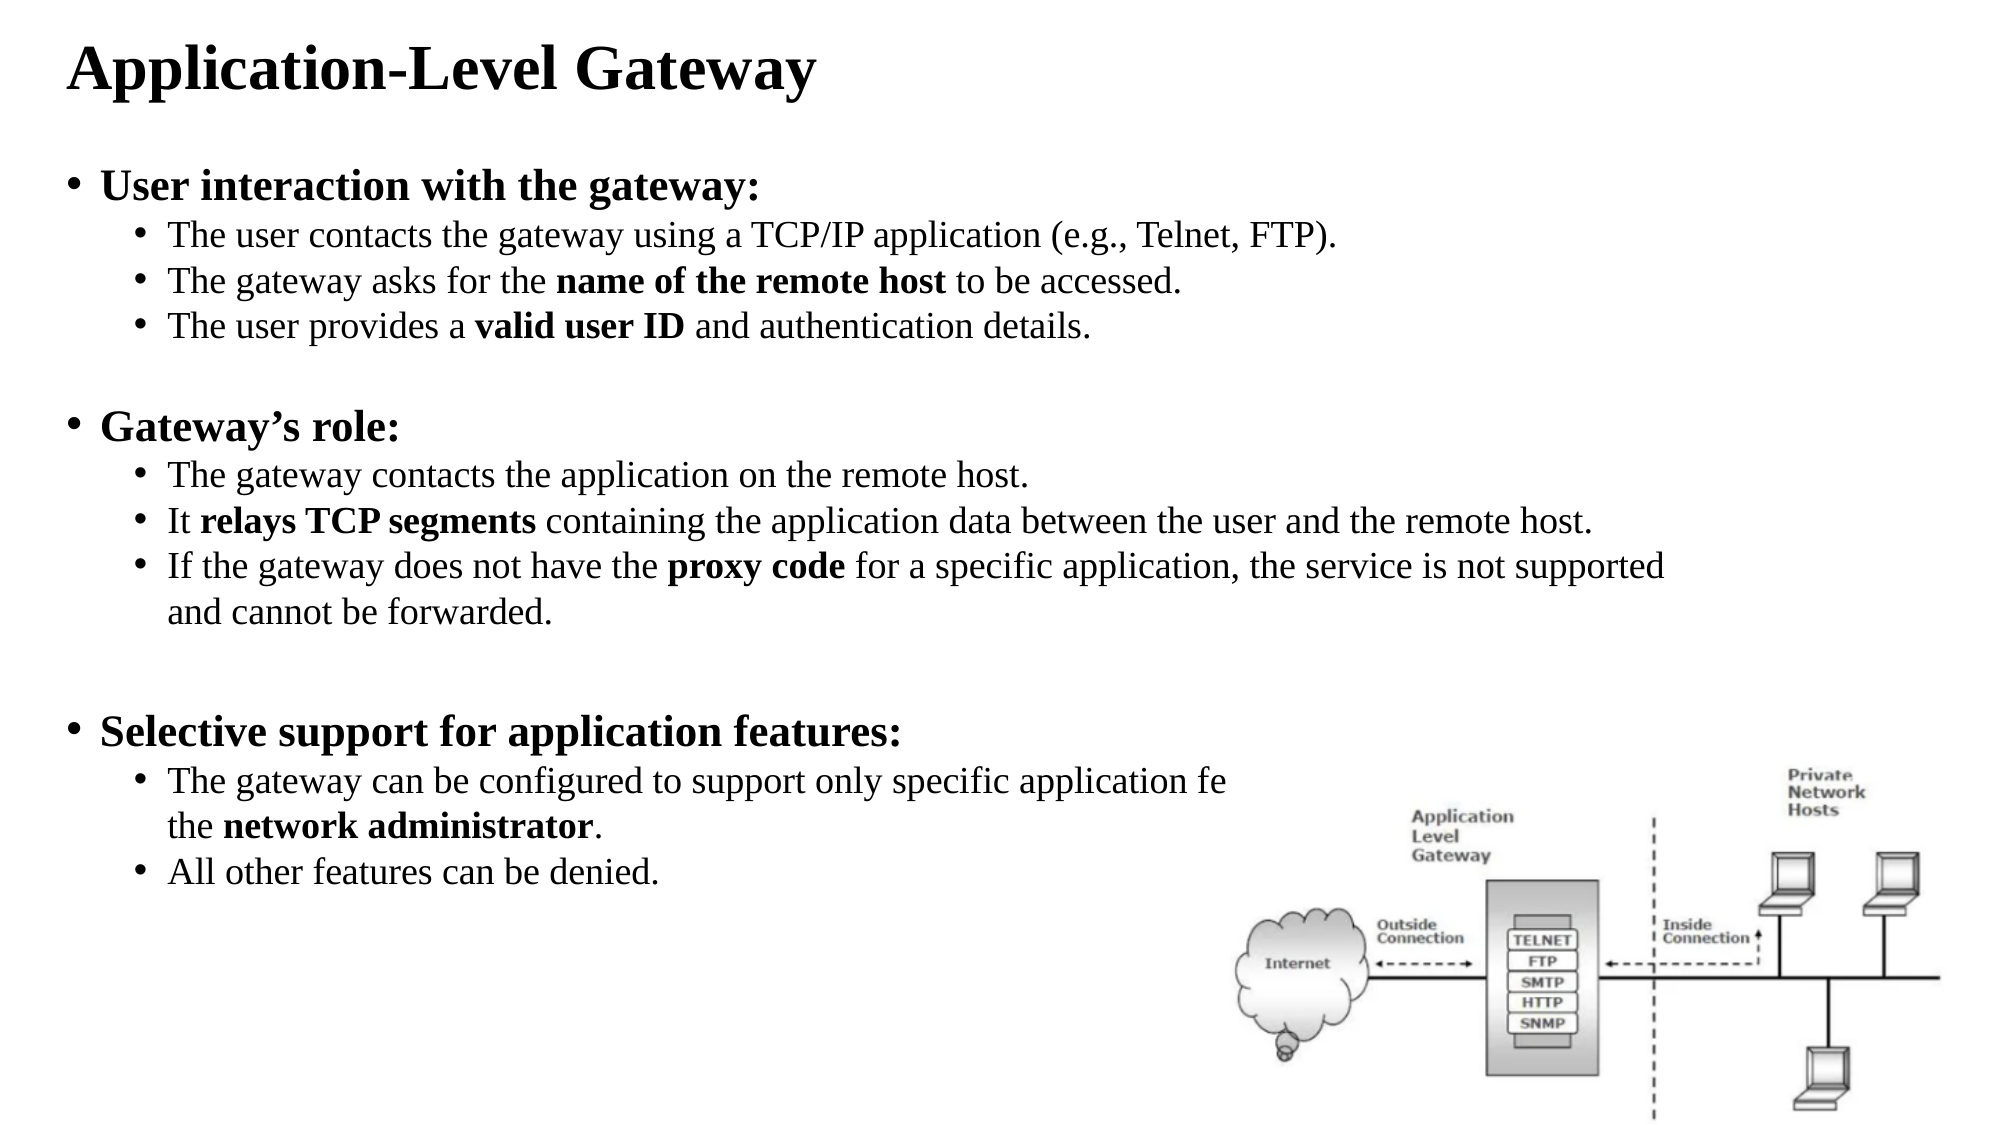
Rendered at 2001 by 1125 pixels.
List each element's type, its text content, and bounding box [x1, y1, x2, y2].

list User interaction with the gateway: The user contacts the gateway using a TCP/IP application (e.g., Telnet, FTP). The gateway asks for the name of the remote host to be accessed. The user provides a valid user ID and authentication details. Gateway’s role: The gateway contacts the application on the remote host. It relays TCP segments containing the application data between the user and the remote host. If the gateway does not have the proxy code for a specific application, the service is not supported and cannot be forwarded. Selective support for application features: The gateway can be configured to support only specific application features deemed acceptable by the network administrator. All other features can be denied. [51, 148, 1708, 905]
picture [1226, 740, 1949, 1124]
title Application-Level Gateway [51, 26, 1776, 112]
